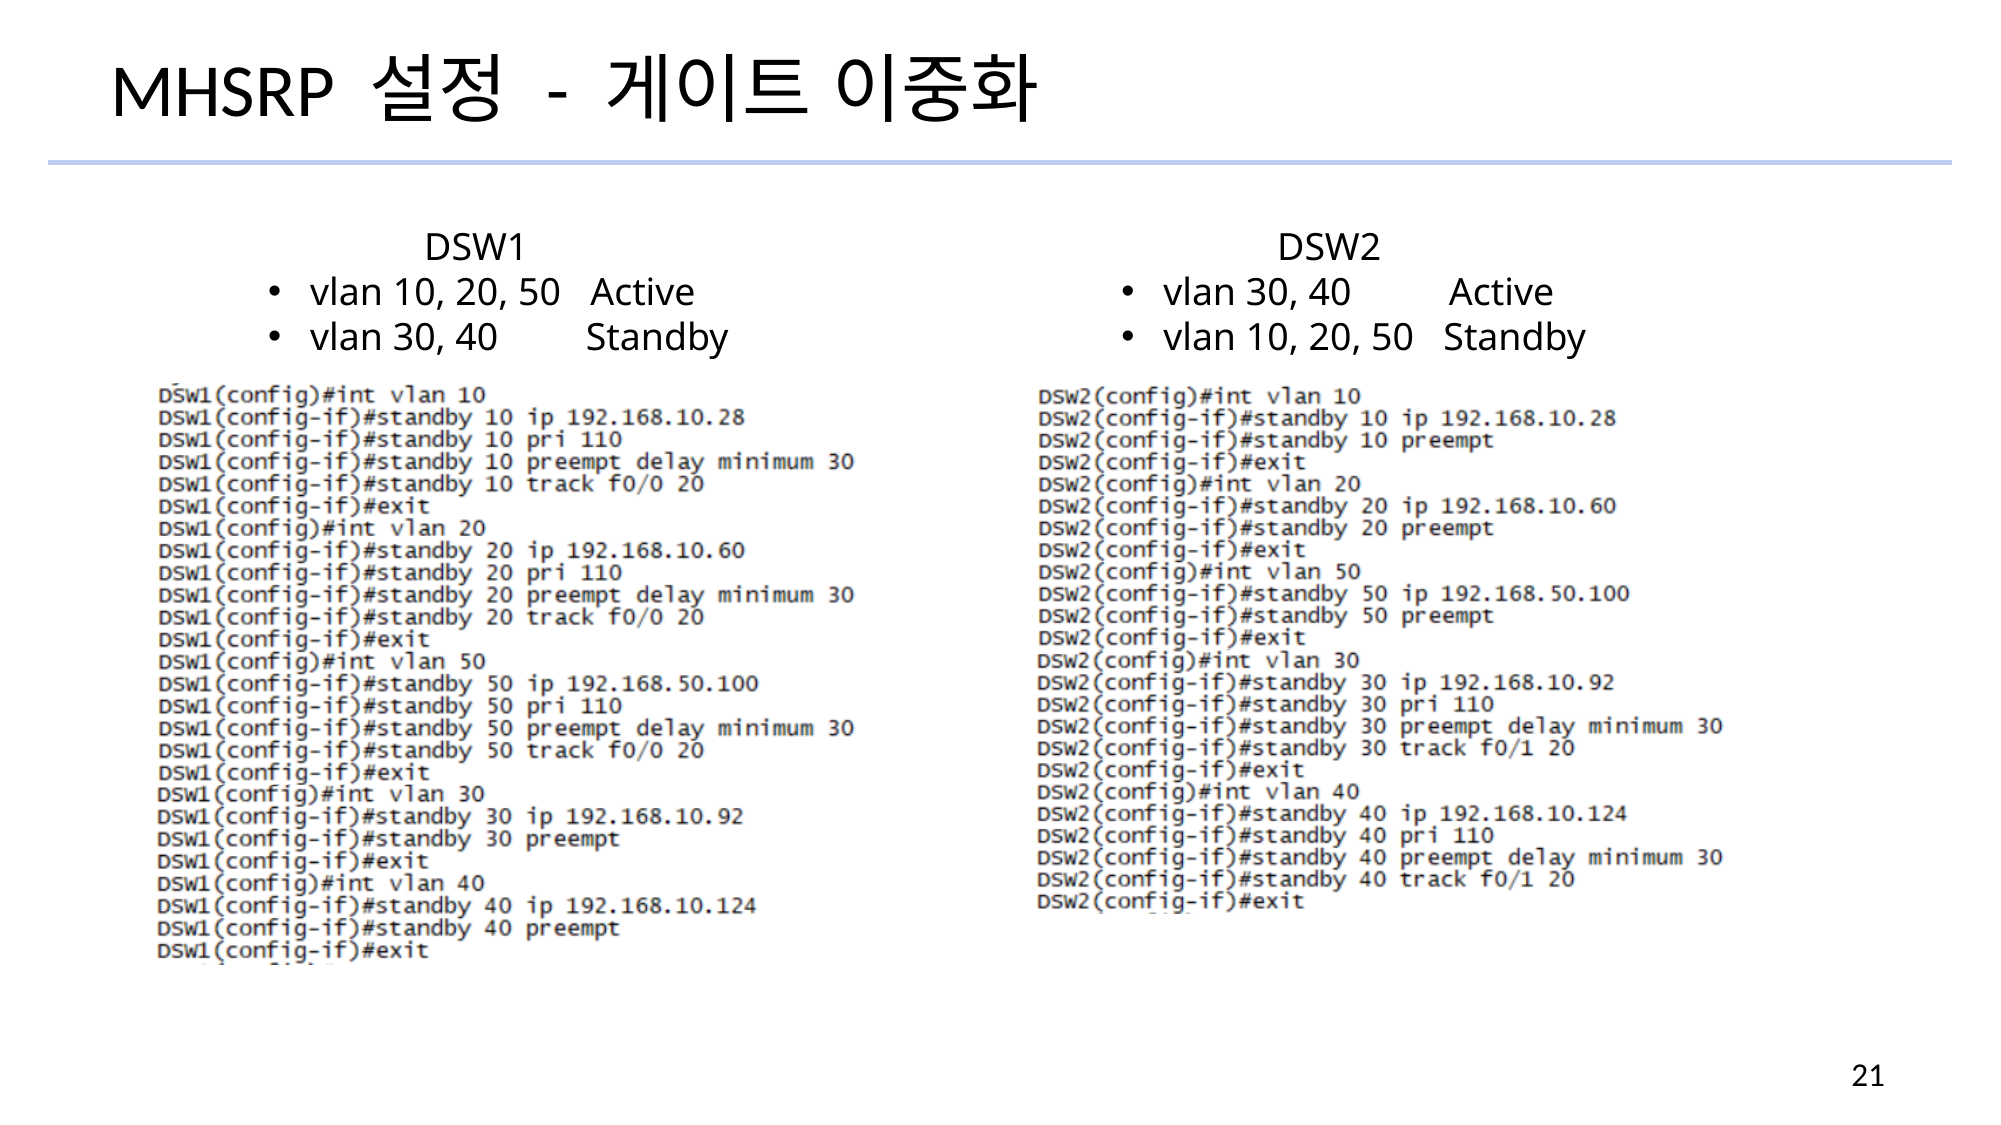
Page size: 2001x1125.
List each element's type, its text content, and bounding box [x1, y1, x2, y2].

picture [1034, 382, 1751, 915]
text_box DSW2 vlan 30, 40 Active vlan 10, 20, 50 Standby [1106, 215, 1602, 366]
slide_number 22 [1433, 1042, 1900, 1103]
picture [154, 382, 918, 965]
text_box DSW1 vlan 10, 20, 50 Active vlan 30, 40 Standby [253, 215, 745, 366]
text_box MHSRP 설정 - 게이트 이중화 [95, 34, 1905, 140]
